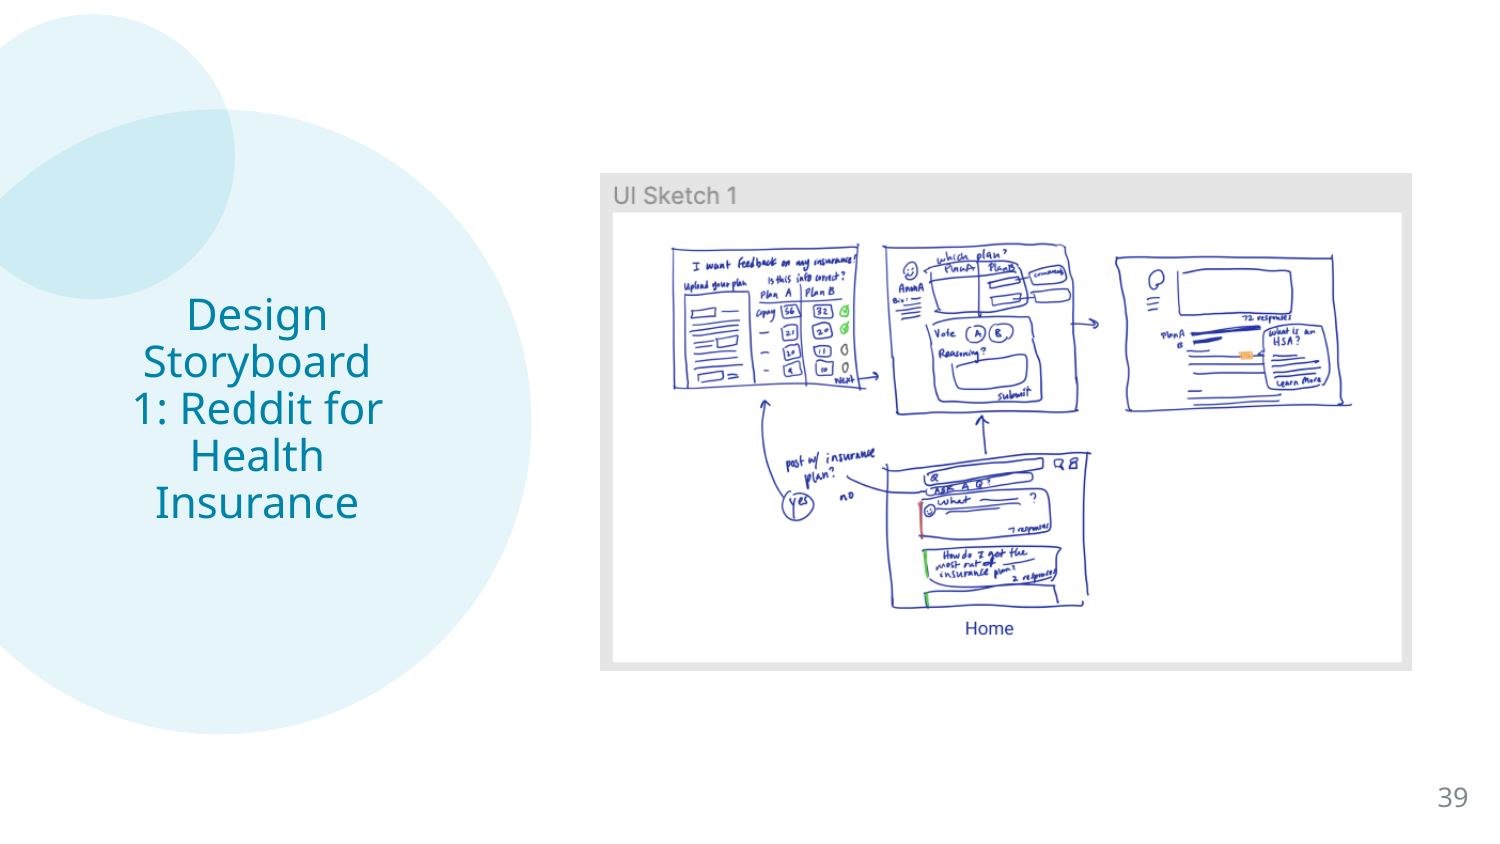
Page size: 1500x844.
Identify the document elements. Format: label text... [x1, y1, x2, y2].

slide_number ‹#› [1411, 775, 1469, 822]
title Design Storyboard 1: Reddit for Health Insurance [118, 324, 396, 569]
picture [600, 173, 1412, 671]
